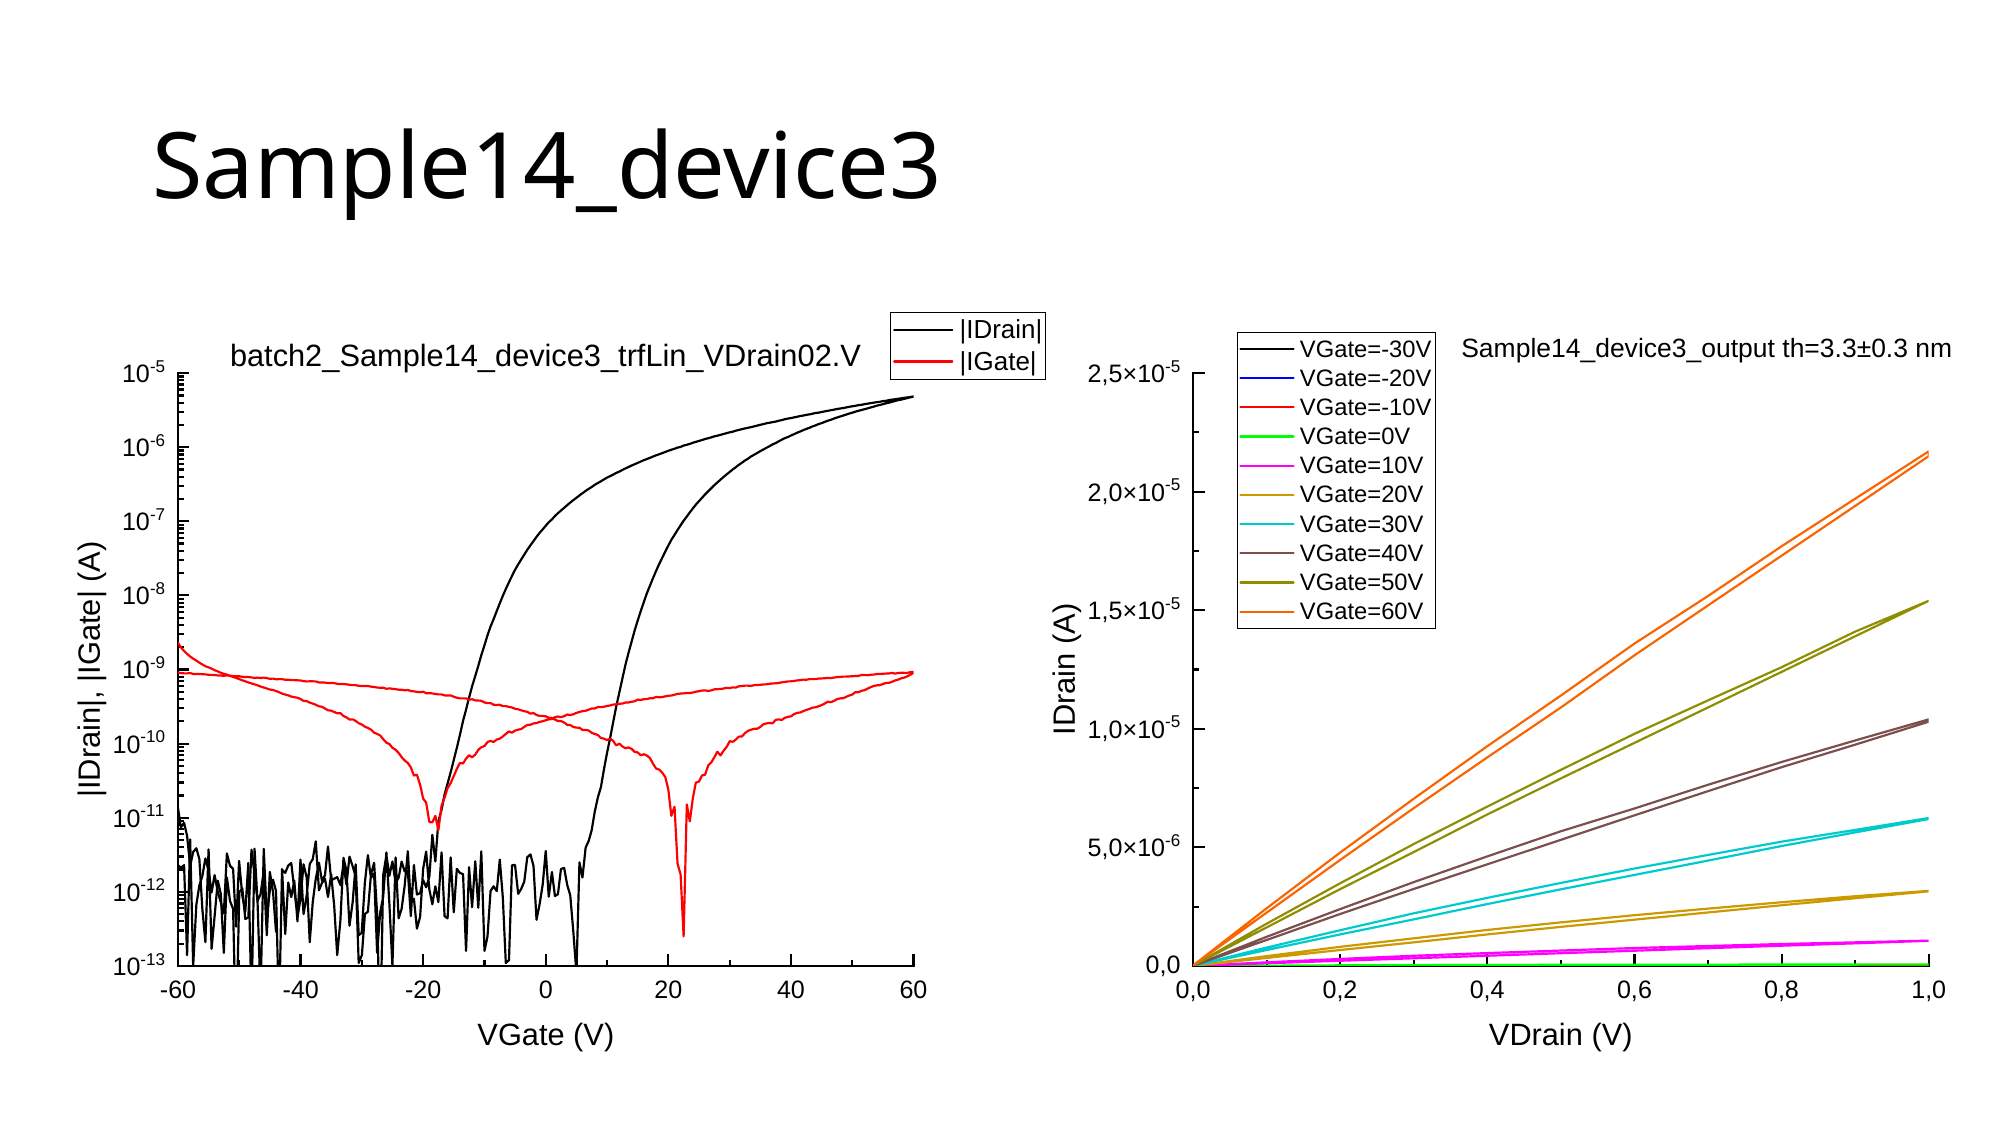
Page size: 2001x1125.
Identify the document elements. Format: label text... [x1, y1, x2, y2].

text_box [1066, 277, 2000, 1105]
title Sample14_device3 [137, 59, 1863, 277]
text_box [0, 277, 1066, 1105]
